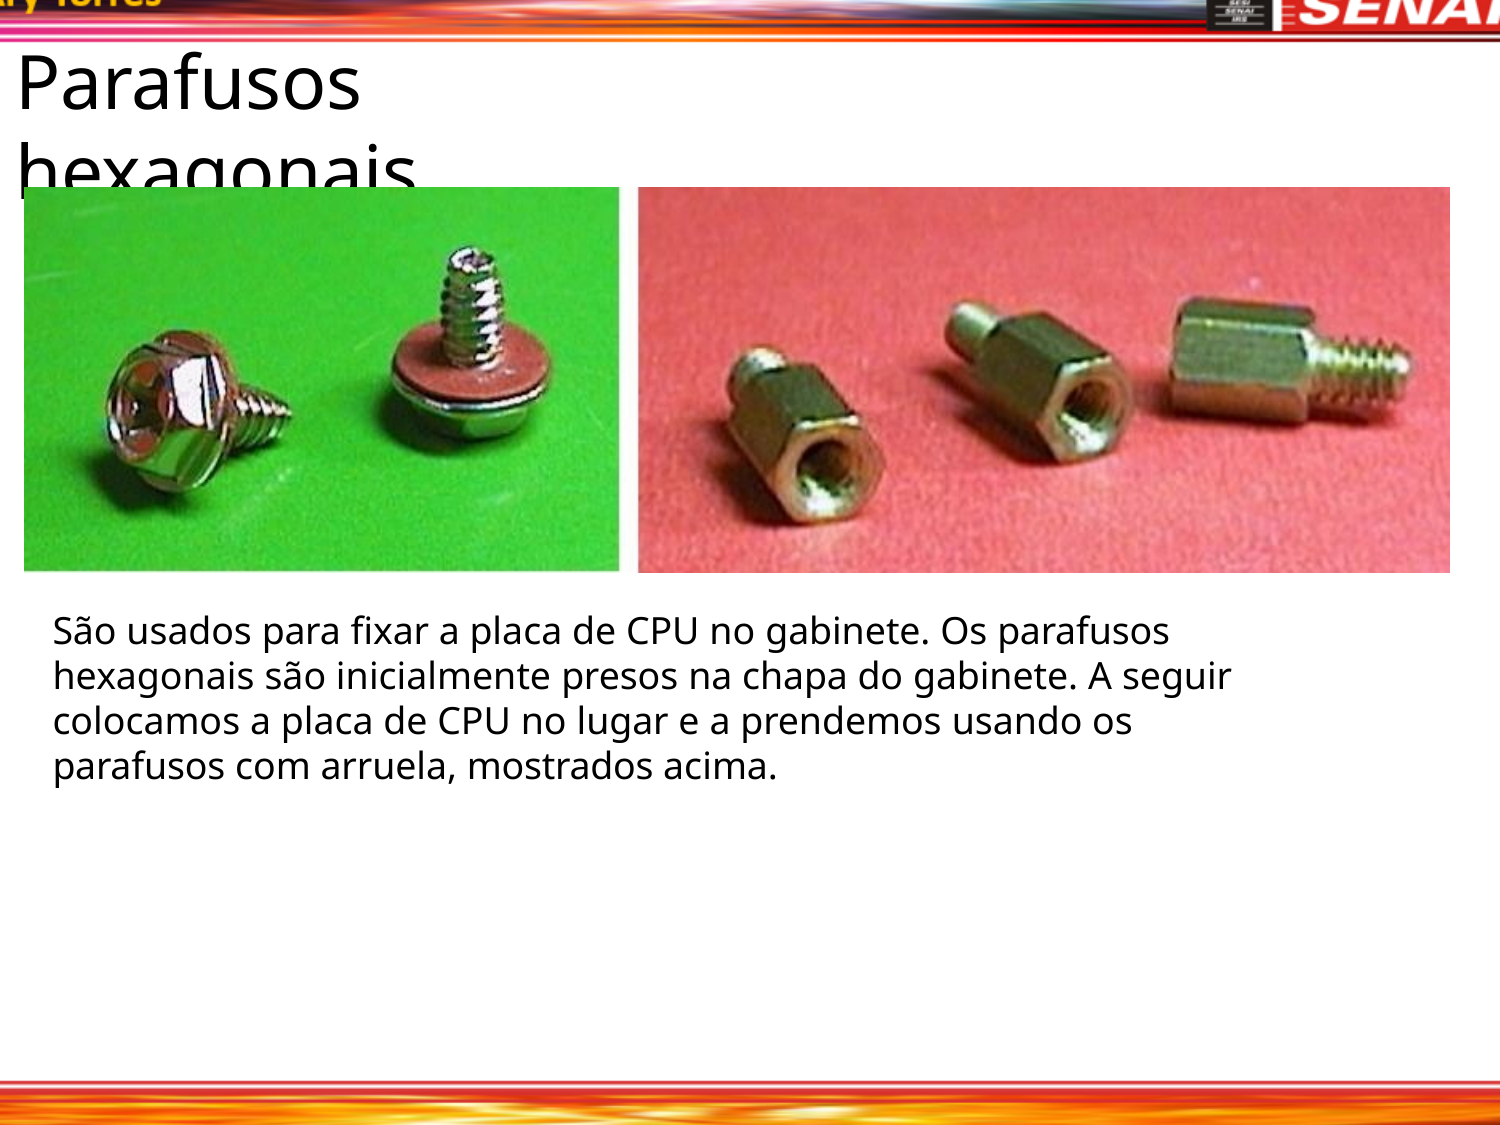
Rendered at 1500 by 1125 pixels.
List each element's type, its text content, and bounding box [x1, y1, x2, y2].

title Parafusos hexagonais [12, 32, 760, 223]
text_box São usados para fixar a placa de CPU no gabinete. Os parafusos hexagonais são inicialmente presos na chapa do gabinete. A seguir colocamos a placa de CPU no lugar e a prendemos usando os parafusos com arruela, mostrados acima. [50, 605, 1324, 788]
picture [0, 0, 1500, 1125]
